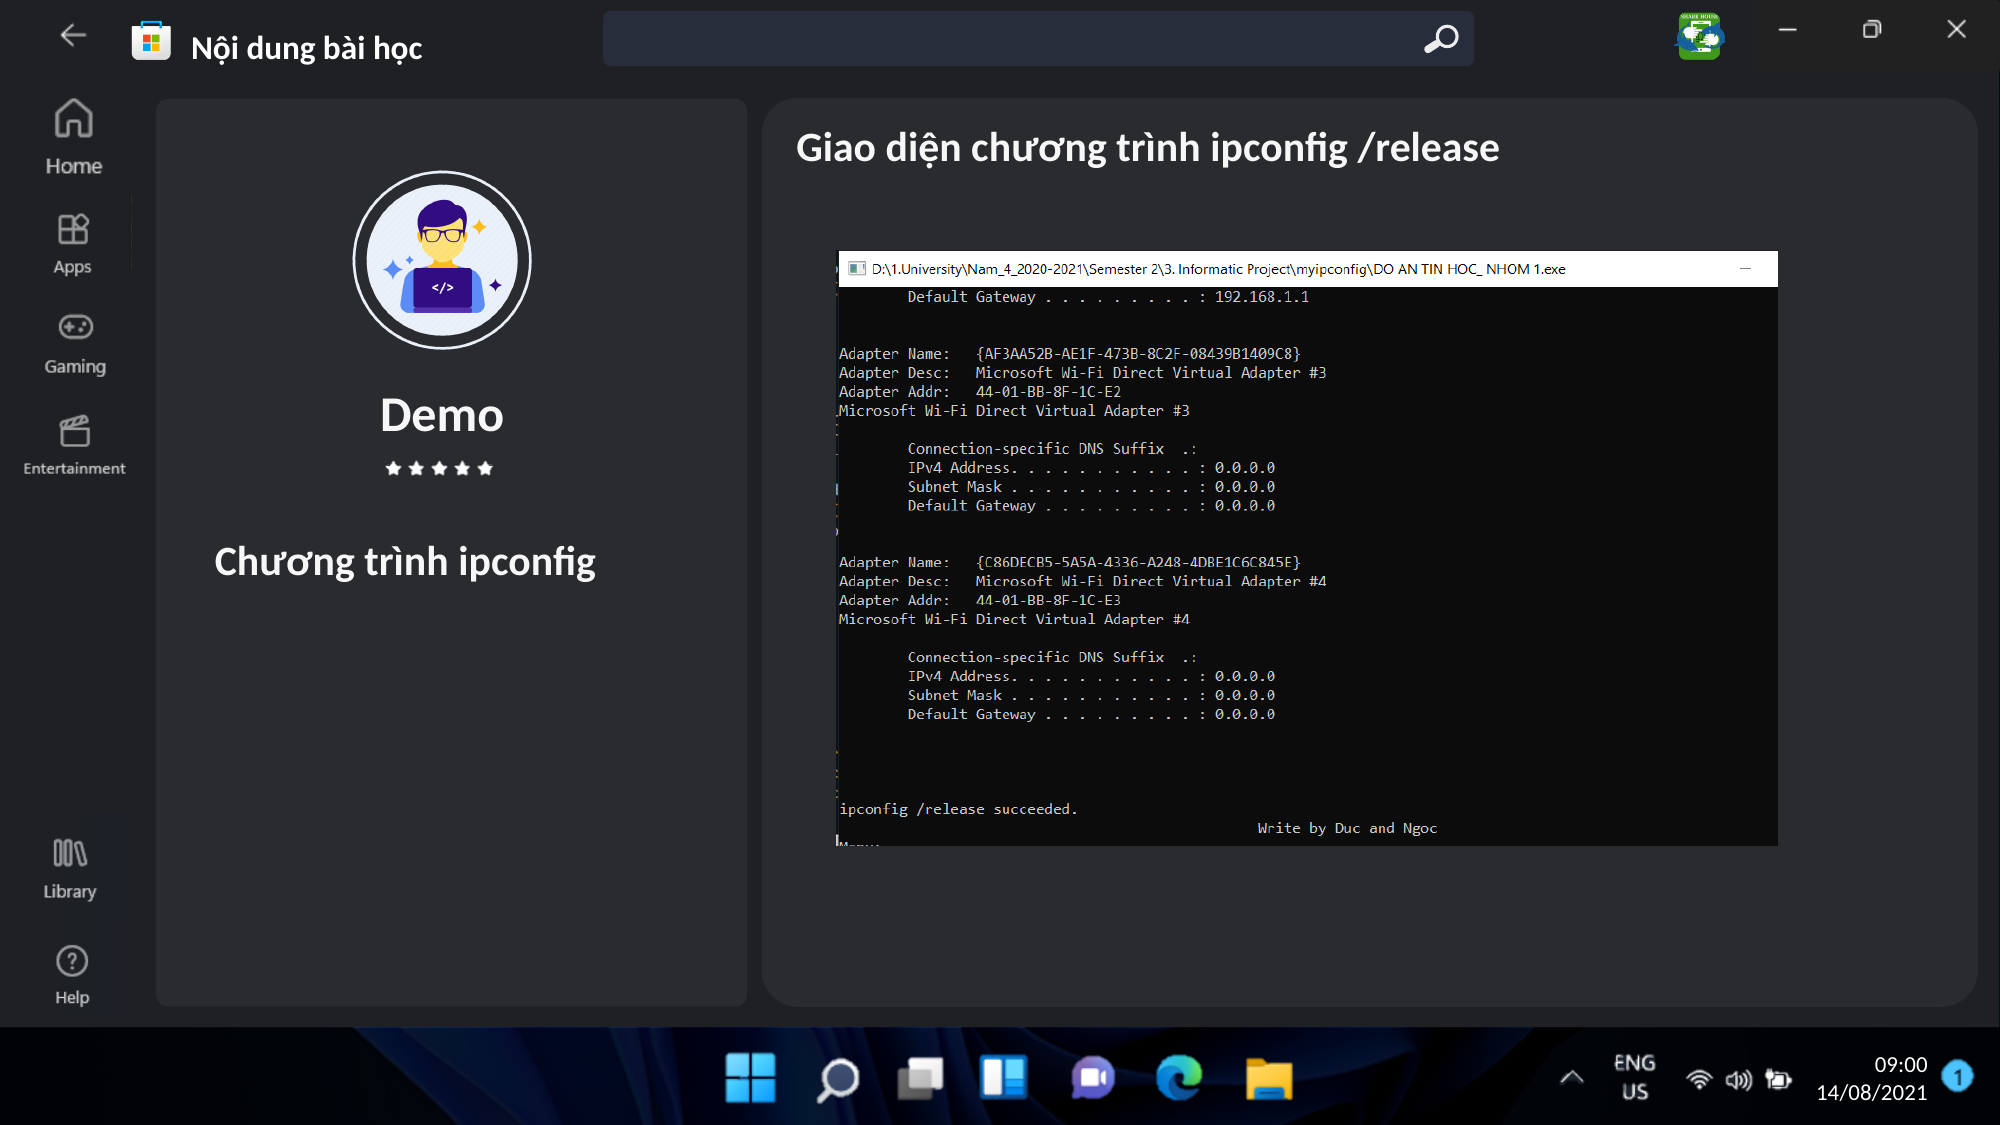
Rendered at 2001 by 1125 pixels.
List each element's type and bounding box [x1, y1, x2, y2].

text_box [156, 98, 748, 1007]
picture [0, 0, 2001, 1124]
text_box [0, 1027, 2000, 1125]
text_box [603, 10, 1475, 67]
